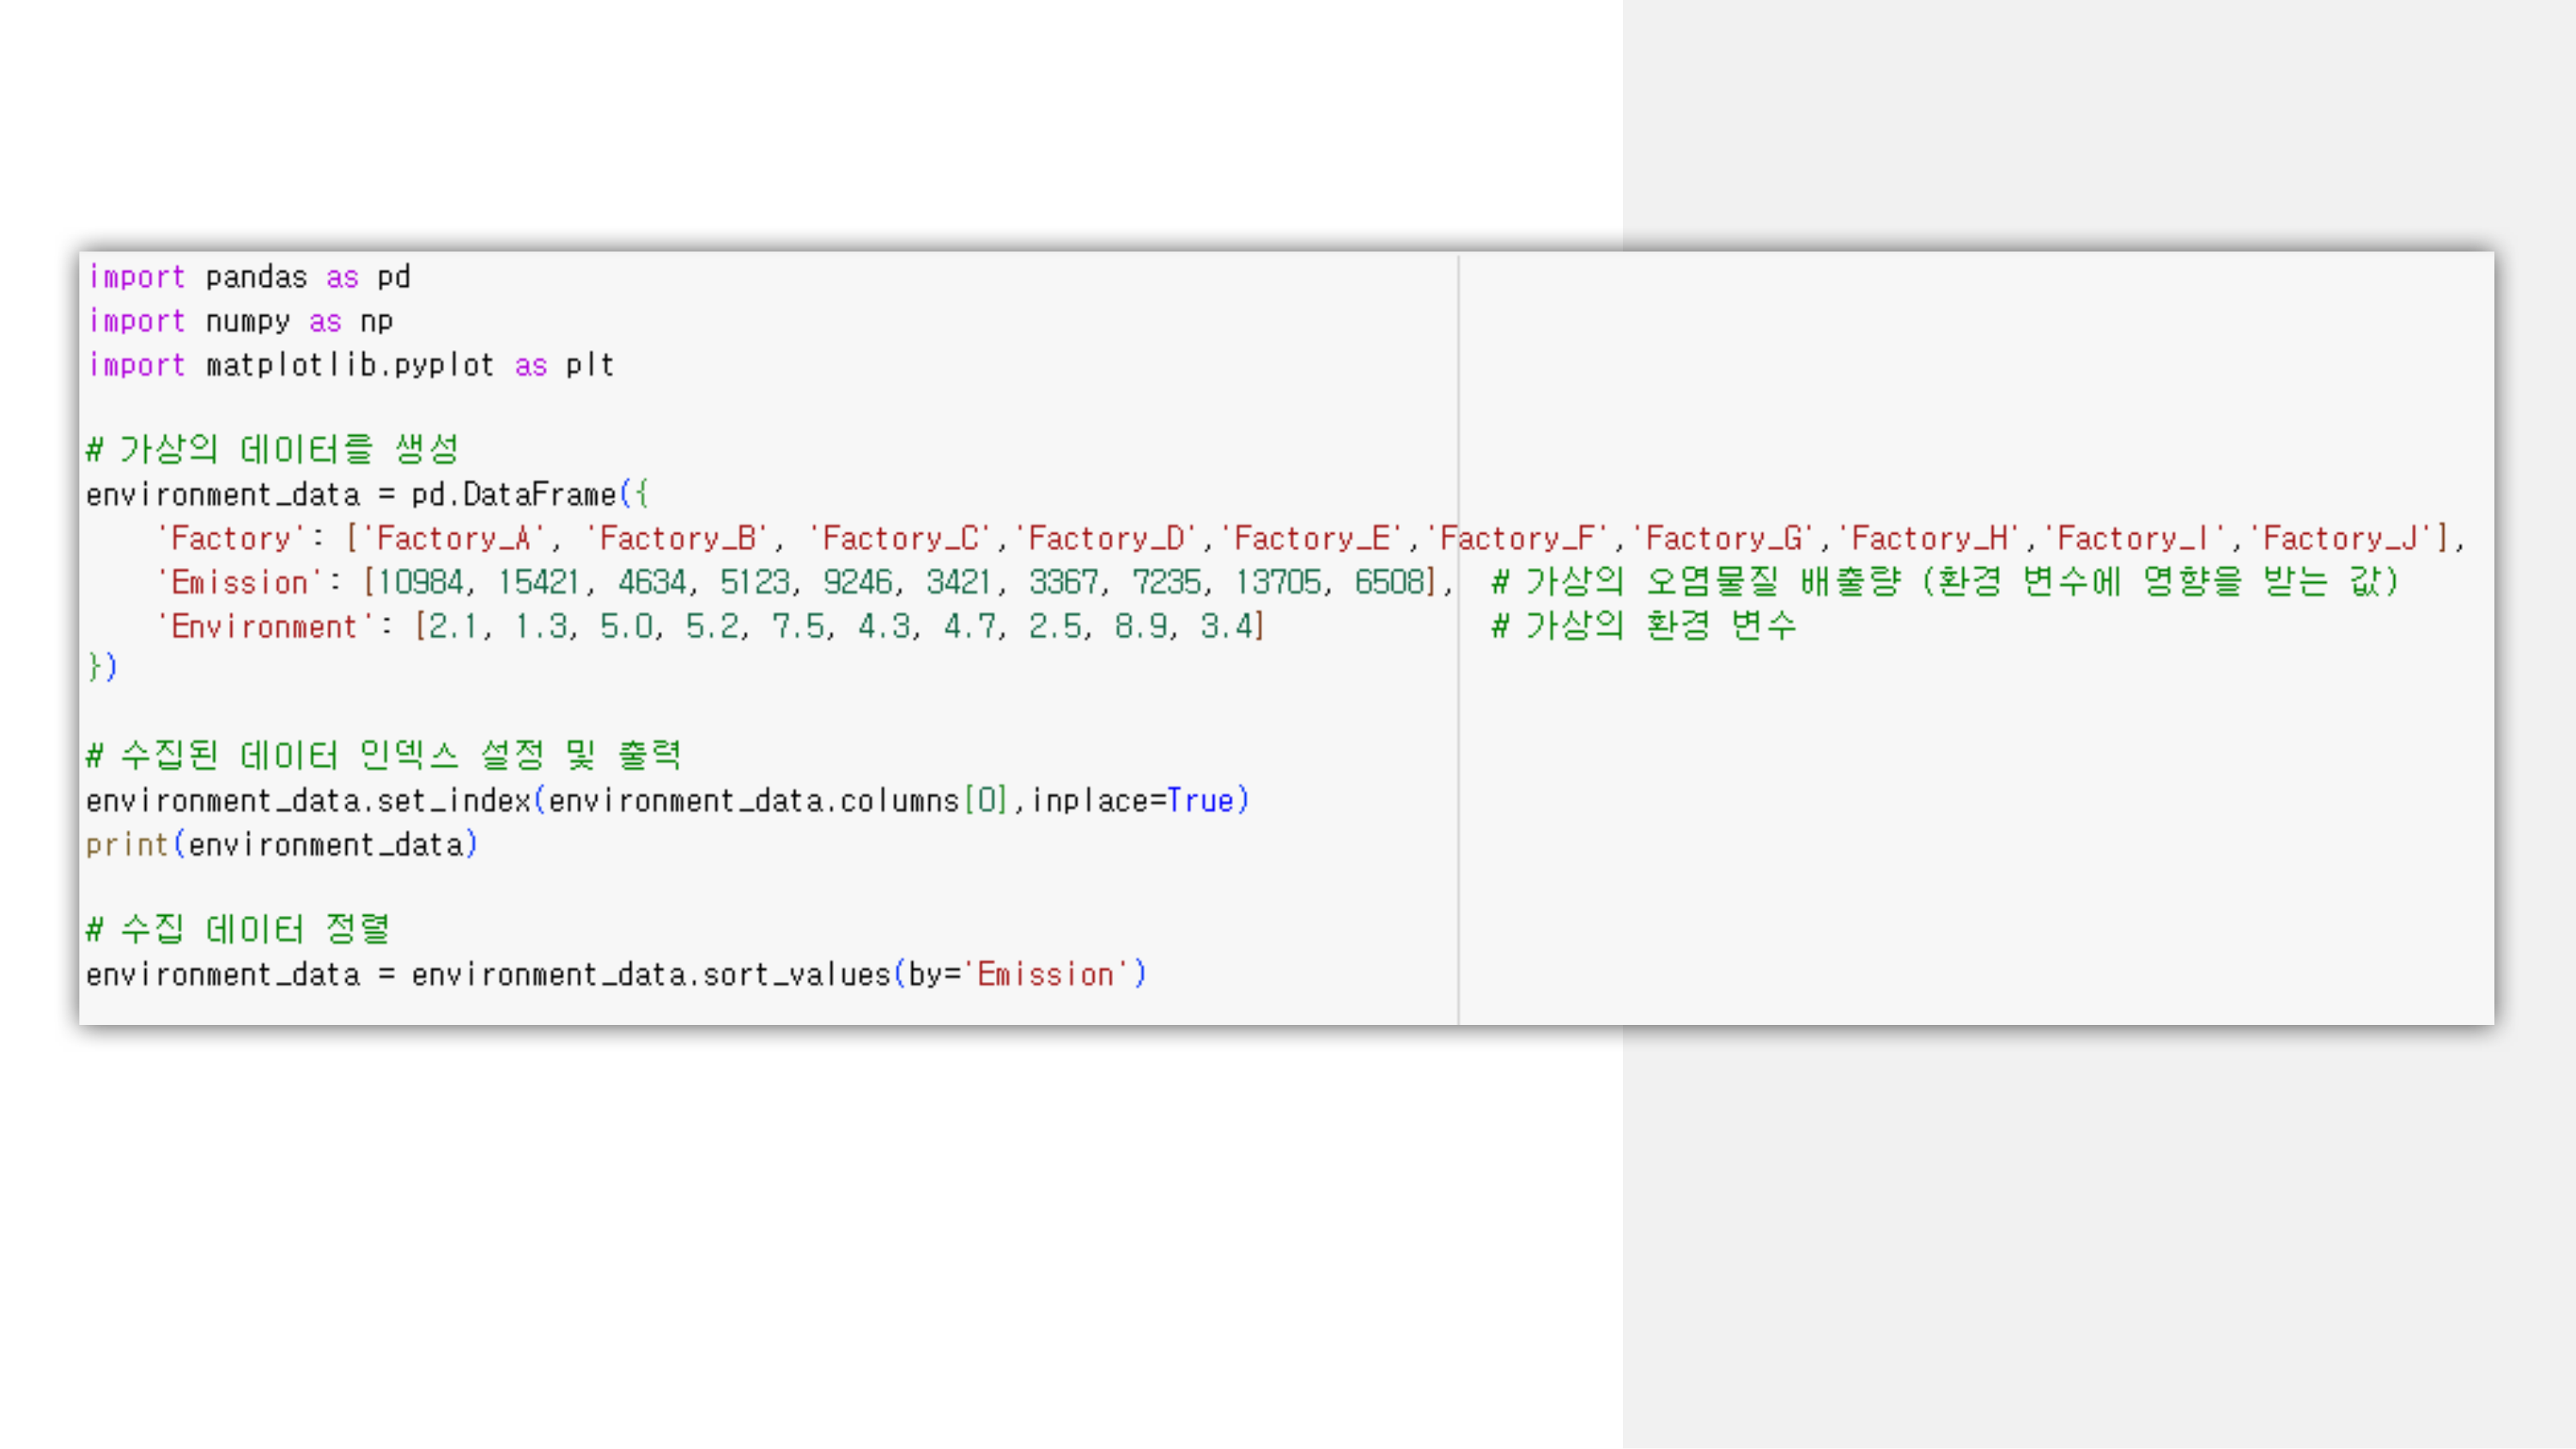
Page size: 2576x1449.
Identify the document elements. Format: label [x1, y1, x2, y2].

text_box [1623, 0, 2576, 1449]
picture [79, 252, 2497, 1025]
